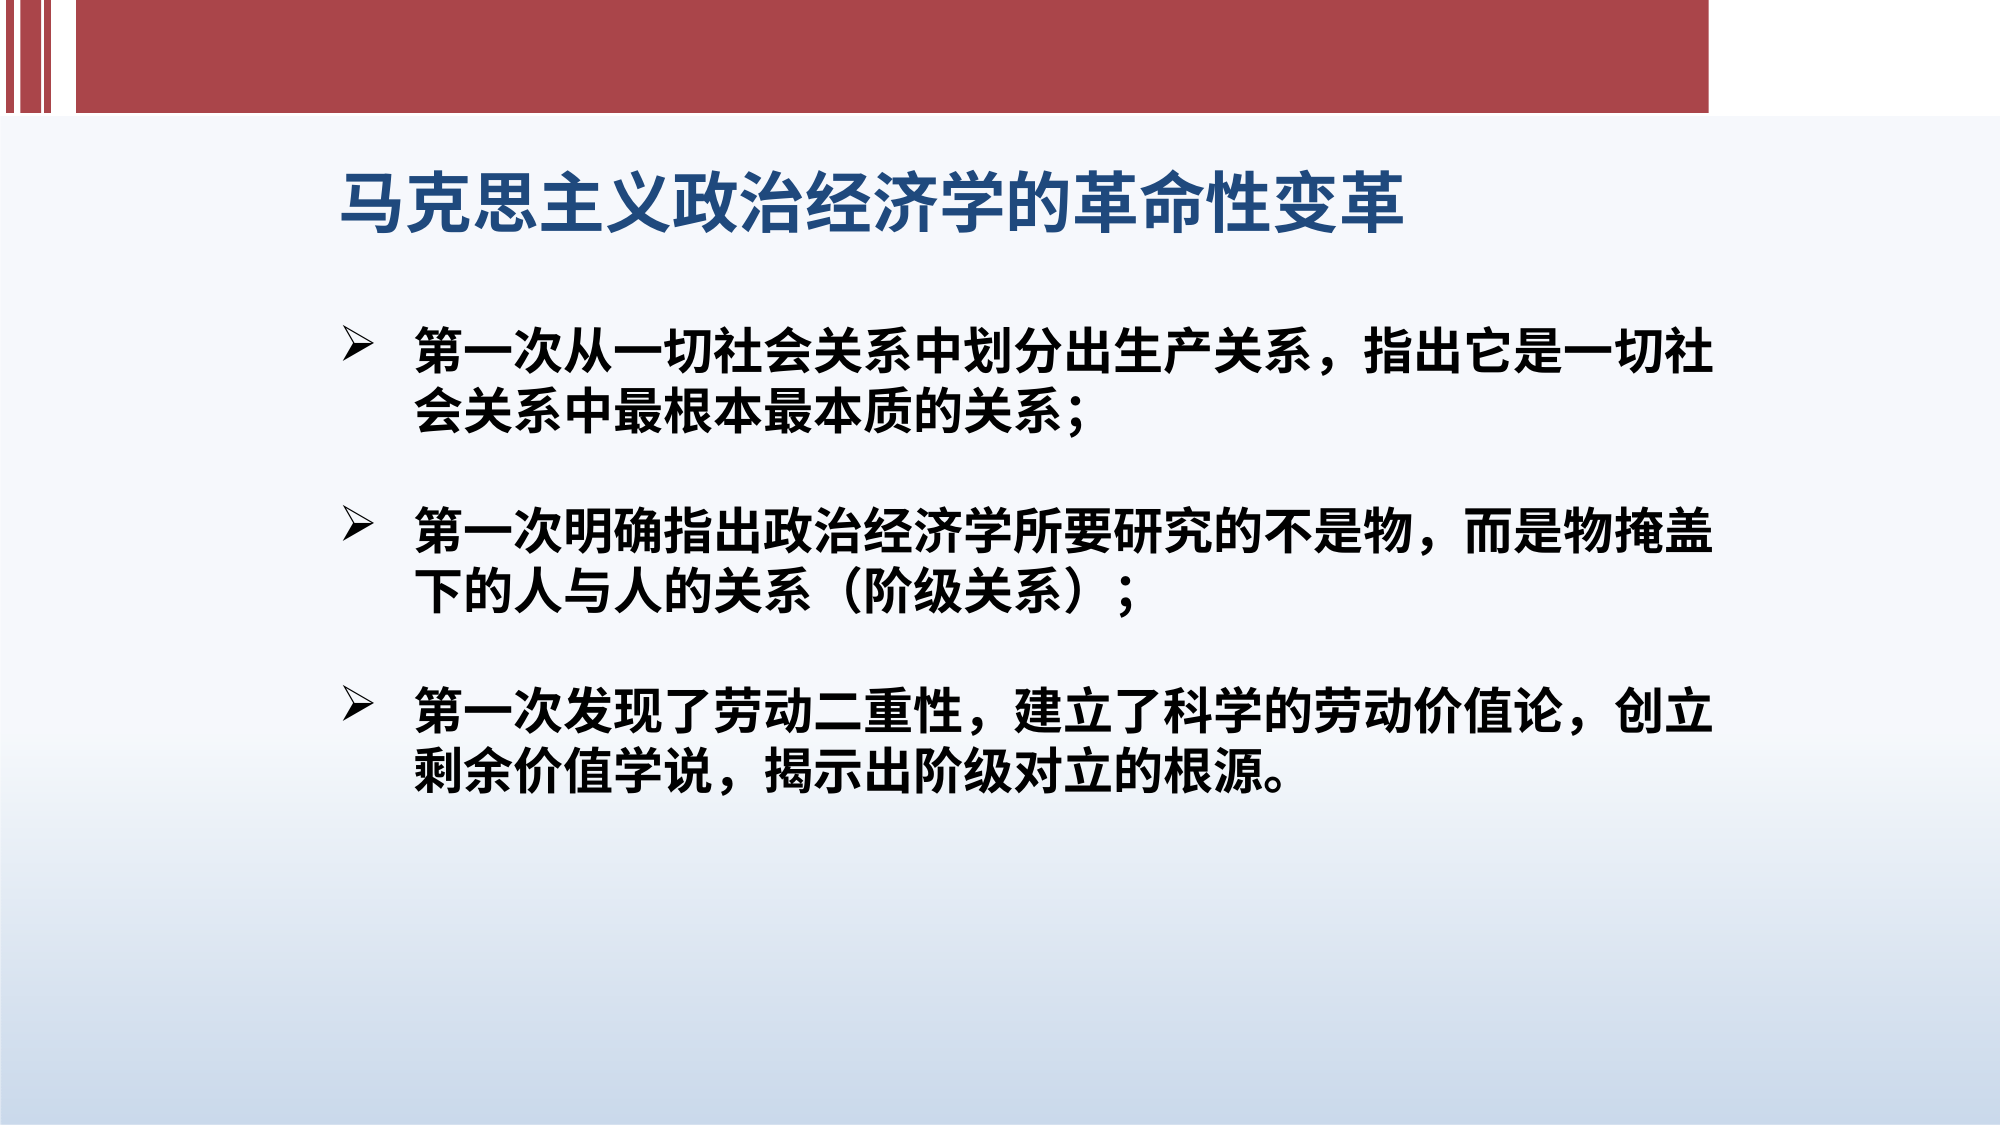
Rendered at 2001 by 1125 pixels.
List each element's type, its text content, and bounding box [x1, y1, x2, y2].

list 第一次从一切社会关系中划分出生产关系，指出它是一切社会关系中最根本最本质的关系； 第一次明确指出政治经济学所要研究的不是物，而是物掩盖下的人与人的关系（阶级关系）； 第一次发现了劳动二重性，建立了科学的劳动价值论，创立剩余价值学说，揭示出阶级对立的根源。 [323, 311, 1764, 893]
text_box [0, 116, 2000, 1125]
title 马克思主义政治经济学的革命性变革 [323, 152, 1851, 249]
